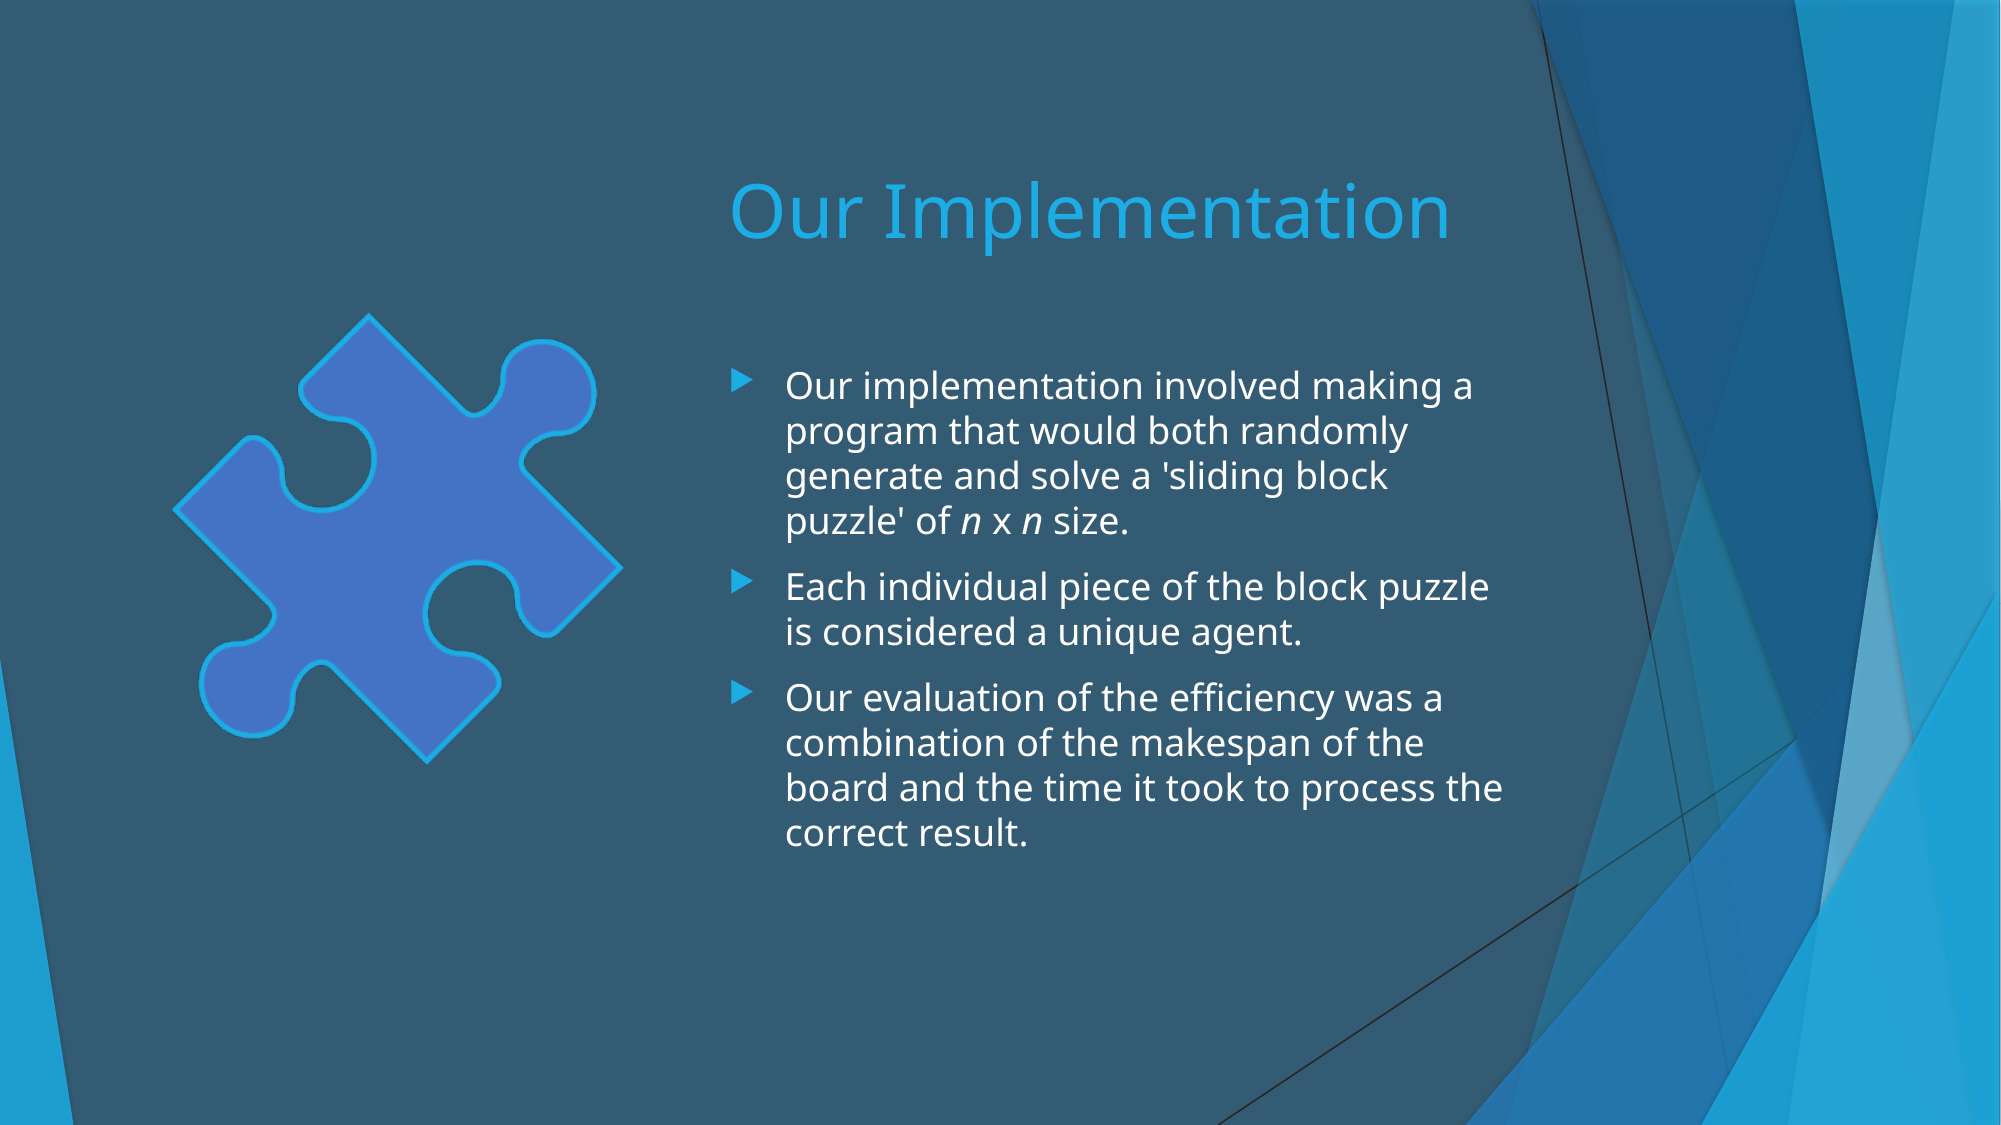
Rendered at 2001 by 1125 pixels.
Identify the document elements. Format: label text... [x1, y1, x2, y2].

picture [130, 282, 666, 818]
title Our Implementation [713, 99, 1522, 317]
list Our implementation involved making a program that would both randomly generate and solve a 'sliding block puzzle' of n x n size. Each individual piece of the block puzzle is considered a unique agent. Our evaluation of the efficiency was a combination of the makespan of the board and the time it took to process the correct result. [713, 354, 1521, 968]
